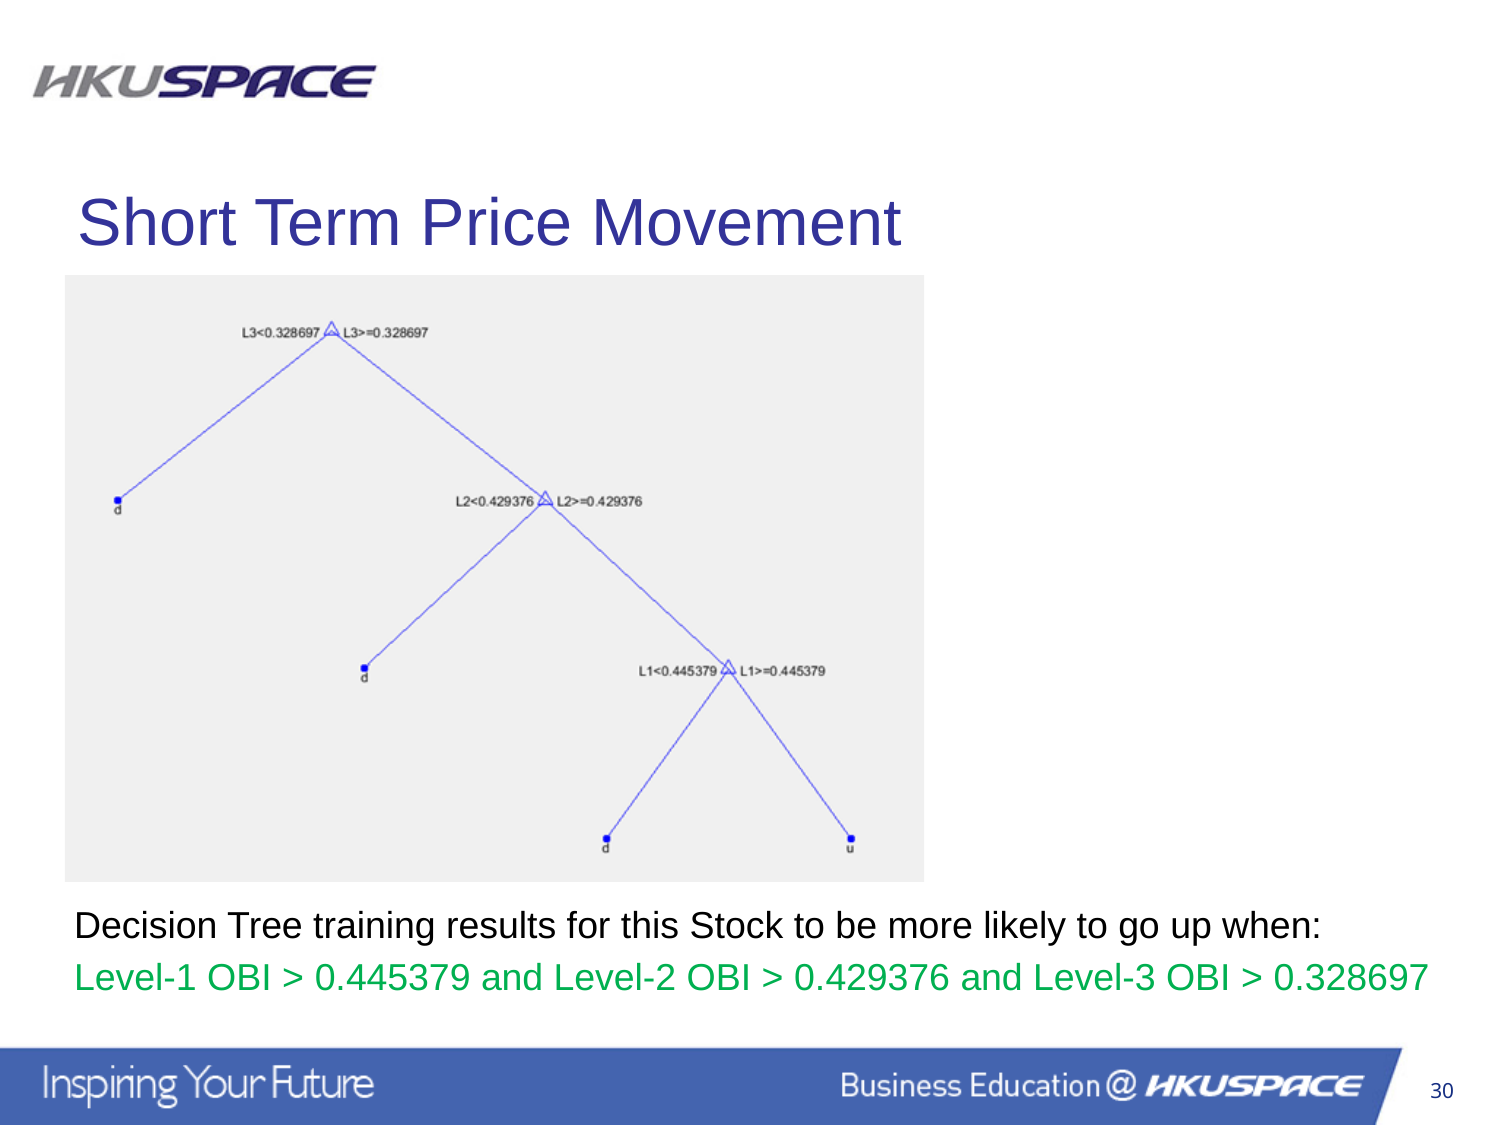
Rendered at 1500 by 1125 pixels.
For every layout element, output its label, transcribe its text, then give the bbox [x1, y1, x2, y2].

slide_number 30 [1415, 1070, 1499, 1125]
picture [0, 0, 1500, 1125]
title Short Term Price Movement [62, 101, 1388, 266]
text_box Decision Tree training results for this Stock to be more likely to go up when: Level-1 OBI > 0.445379 and Level-2 OBI > 0.429376 and Level-3 OBI > 0.328697 [59, 893, 1477, 1035]
